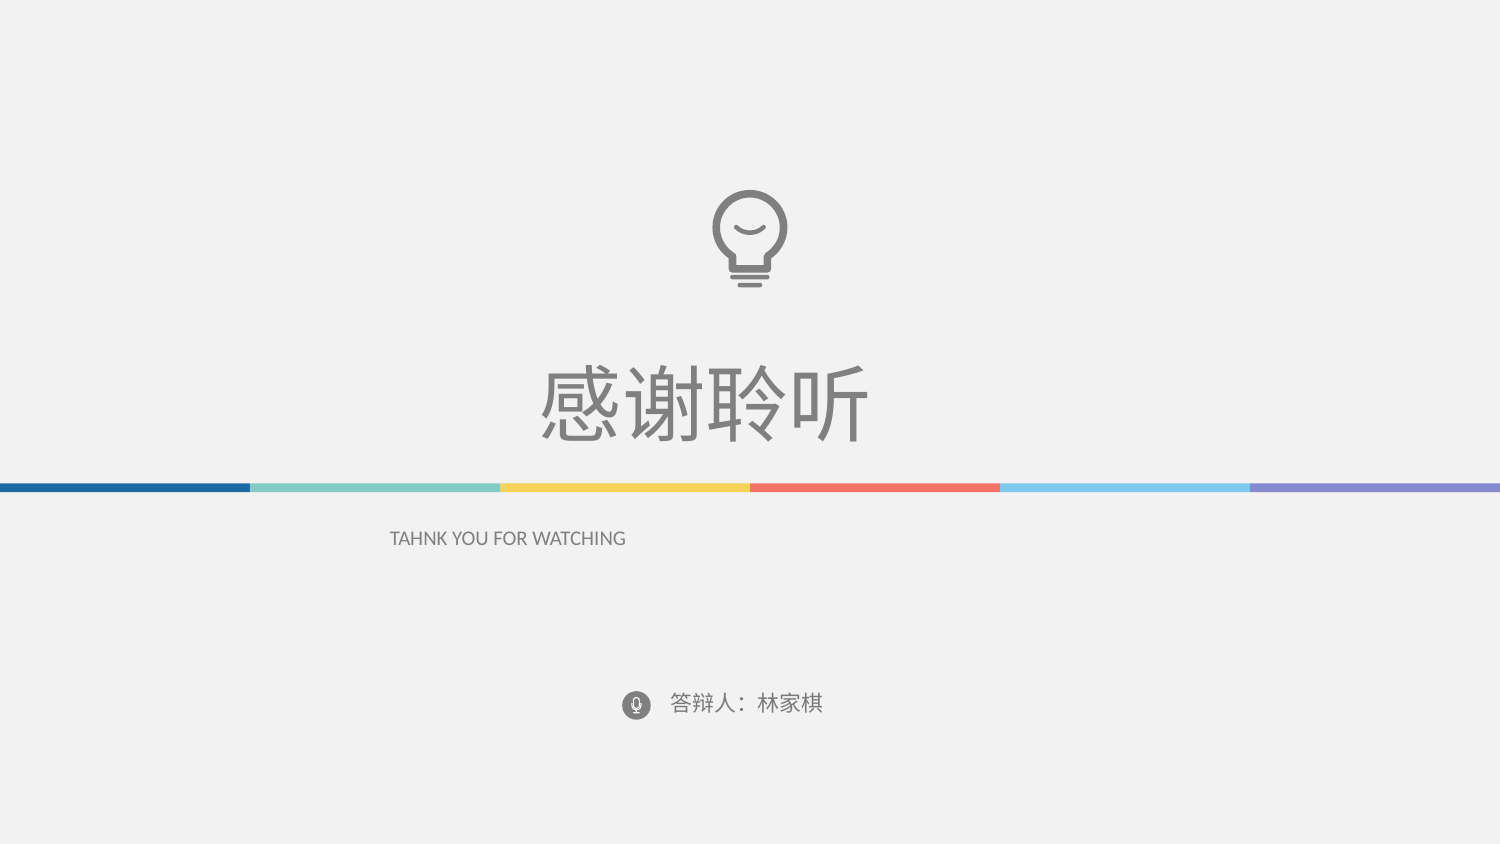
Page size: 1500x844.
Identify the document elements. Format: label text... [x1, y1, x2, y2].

text_box 感谢聆听 [524, 344, 976, 460]
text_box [621, 690, 651, 720]
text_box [0, 483, 1500, 493]
text_box [712, 189, 788, 273]
text_box [730, 274, 770, 280]
text_box TAHNK YOU FOR WATCHING [374, 517, 1126, 558]
text_box [737, 282, 763, 288]
text_box 答辩人：林家棋 [655, 682, 838, 724]
